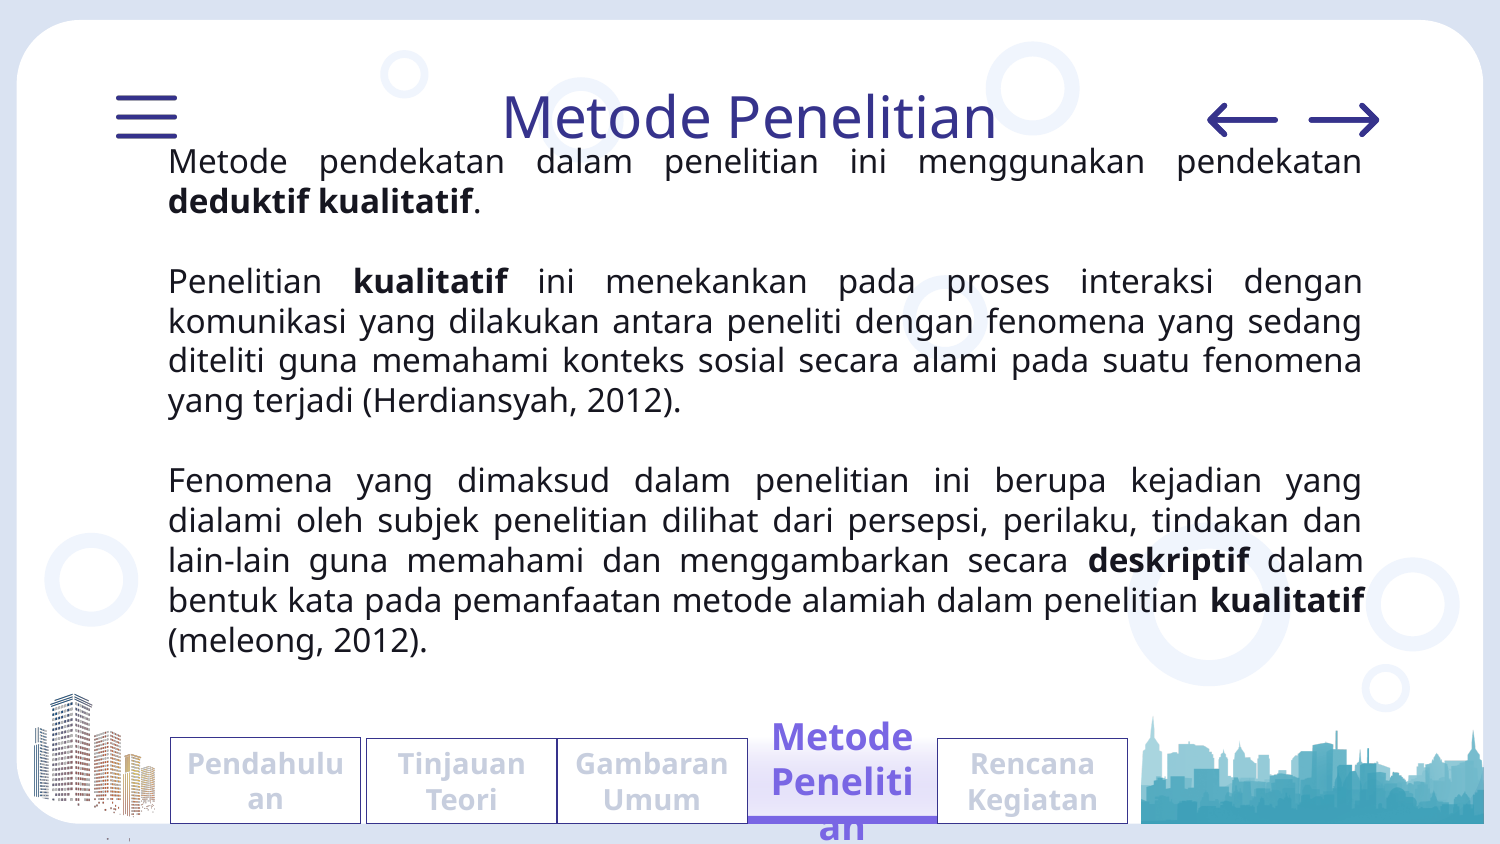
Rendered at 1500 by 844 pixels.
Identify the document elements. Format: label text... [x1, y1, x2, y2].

text_box [748, 815, 937, 824]
picture [1141, 707, 1484, 824]
text_box Gambaran Umum [557, 738, 748, 824]
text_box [537, 76, 1292, 687]
text_box Metode Penelitian [116, 72, 1383, 167]
list Metode pendekatan dalam penelitian ini menggunakan pendekatan deduktif kualitatif. Penelitian kualitatif ini menekankan pada proses interaksi dengan komunikasi yang dilakukan antara peneliti dengan fenomena yang sedang diteliti guna memahami konteks sosial secara alami pada suatu fenomena yang terjadi (Herdiansyah, 2012). Fenomena yang dimaksud dalam penelitian ini berupa kejadian yang dialami oleh subjek penelitian dilihat dari persepsi, perilaku, tindakan dan lain-lain guna memahami dan menggambarkan secara deskriptif dalam bentuk kata pada pemanfaatan metode alamiah dalam penelitian kualitatif (meleong, 2012). [152, 197, 532, 602]
text_box Tinjauan Teori [366, 738, 557, 824]
list Metode pendekatan dalam penelitian ini menggunakan pendekatan deduktif kualitatif. Penelitian kualitatif ini menekankan pada proses interaksi dengan komunikasi yang dilakukan antara peneliti dengan fenomena yang sedang diteliti guna memahami konteks sosial secara alami pada suatu fenomena yang terjadi (Herdiansyah, 2012). Fenomena yang dimaksud dalam penelitian ini berupa kejadian yang dialami oleh subjek penelitian dilihat dari persepsi, perilaku, tindakan dan lain-lain guna memahami dan menggambarkan secara deskriptif dalam bentuk kata pada pemanfaatan metode alamiah dalam penelitian kualitatif (meleong, 2012). [1296, 197, 1380, 602]
text_box Pendahuluan [170, 737, 361, 824]
picture [116, 95, 177, 139]
text_box Metode Penelitian [748, 738, 937, 815]
text_box Rencana Kegiatan [937, 738, 1128, 824]
picture [33, 687, 157, 844]
